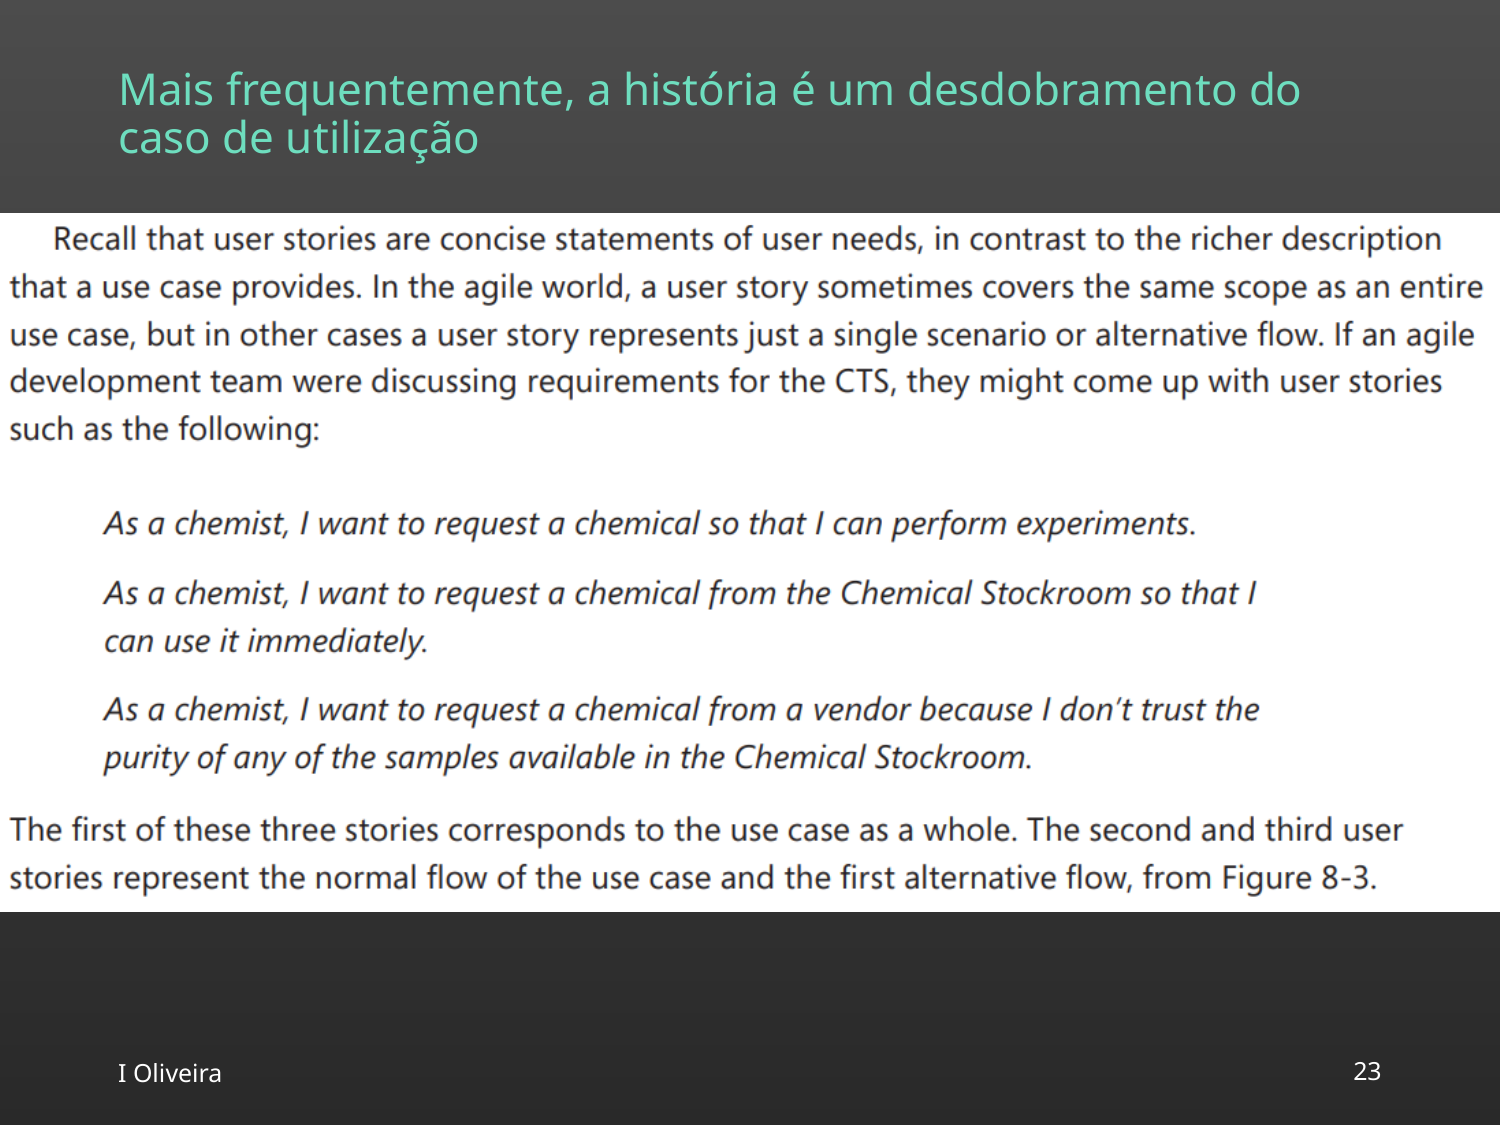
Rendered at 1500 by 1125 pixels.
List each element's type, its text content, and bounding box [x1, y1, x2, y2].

title Mais frequentemente, a história é um desdobramento do caso de utilização [103, 59, 1397, 171]
footer I Oliveira [103, 1042, 1004, 1103]
slide_number ‹#› [1059, 1042, 1397, 1103]
picture [0, 212, 1500, 913]
